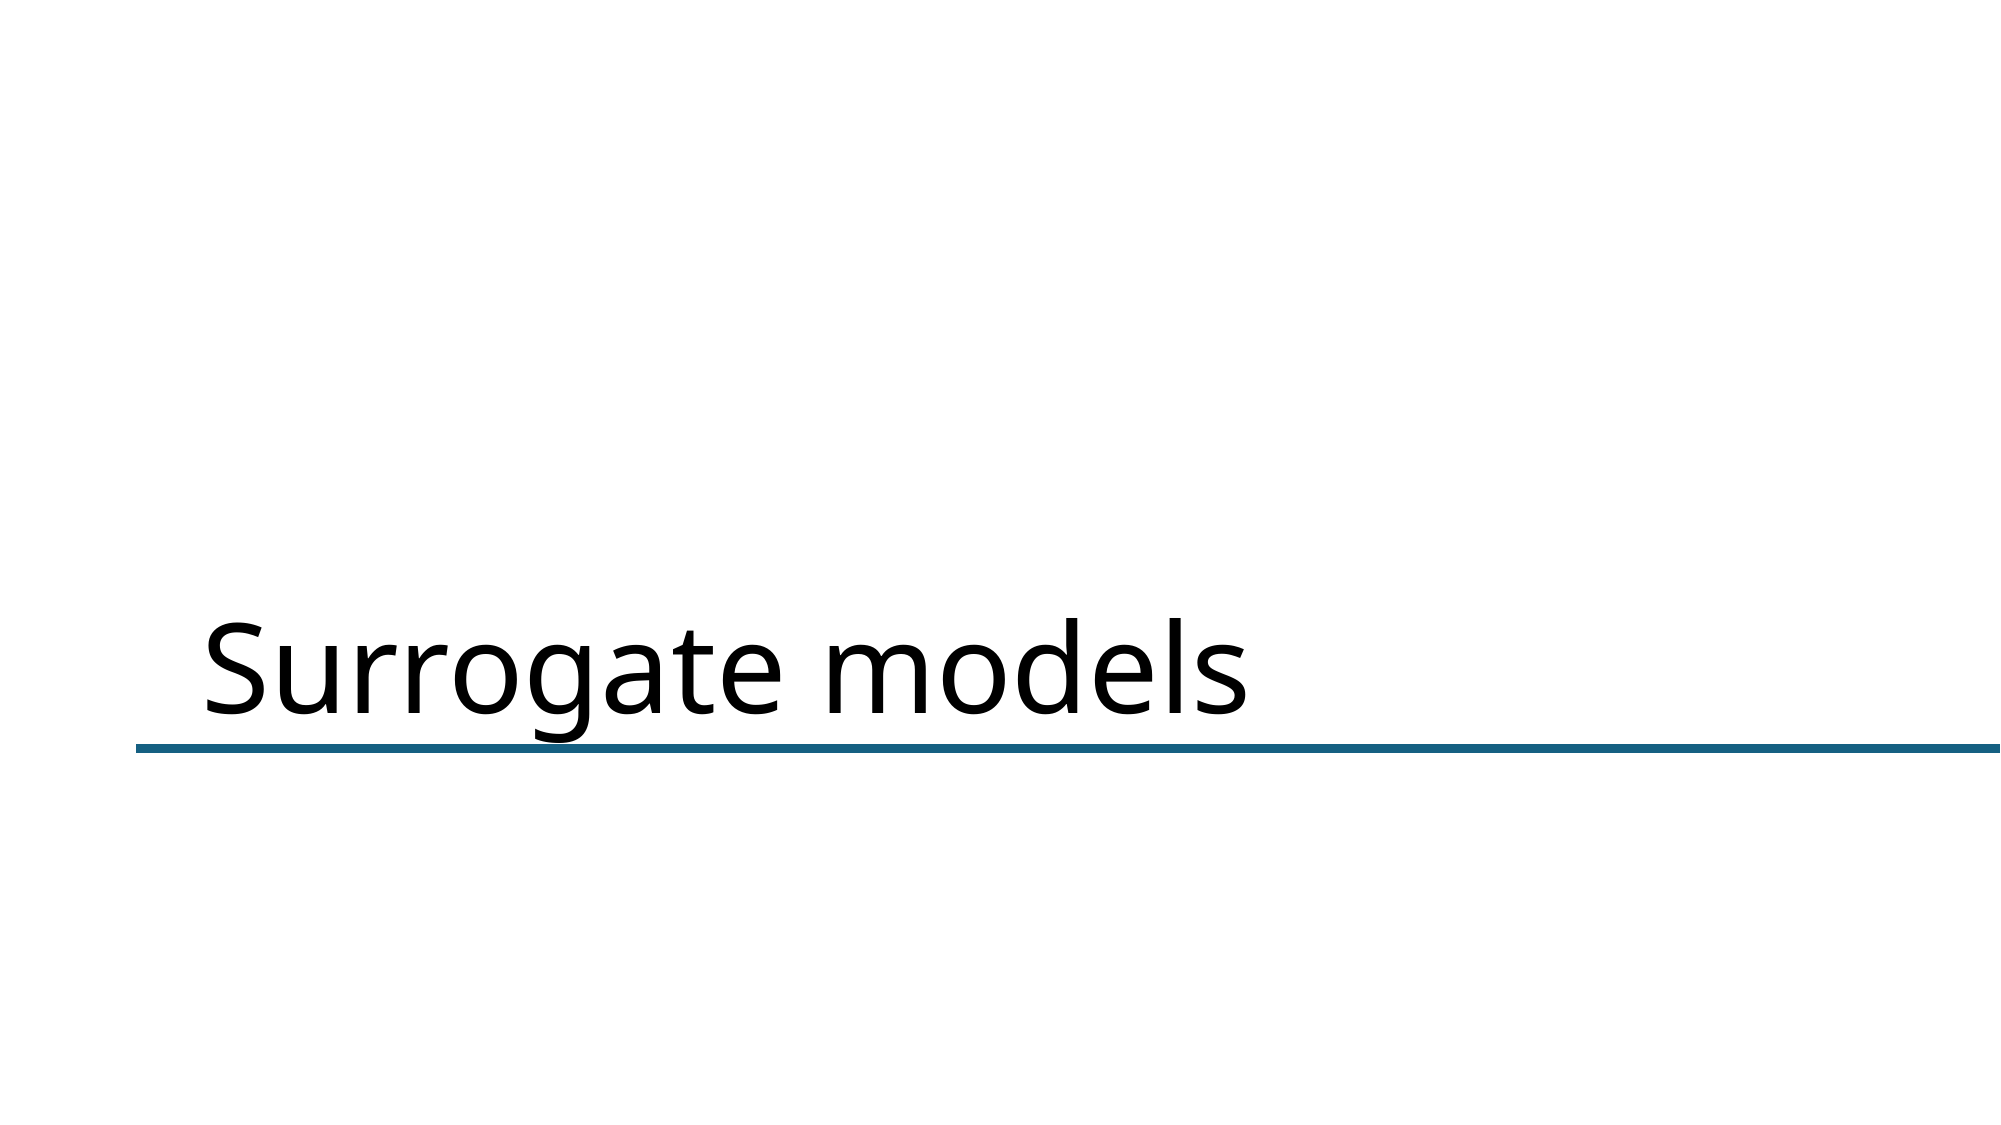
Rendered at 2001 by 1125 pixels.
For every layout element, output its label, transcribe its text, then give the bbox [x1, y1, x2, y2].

title Surrogate models [186, 280, 1912, 744]
